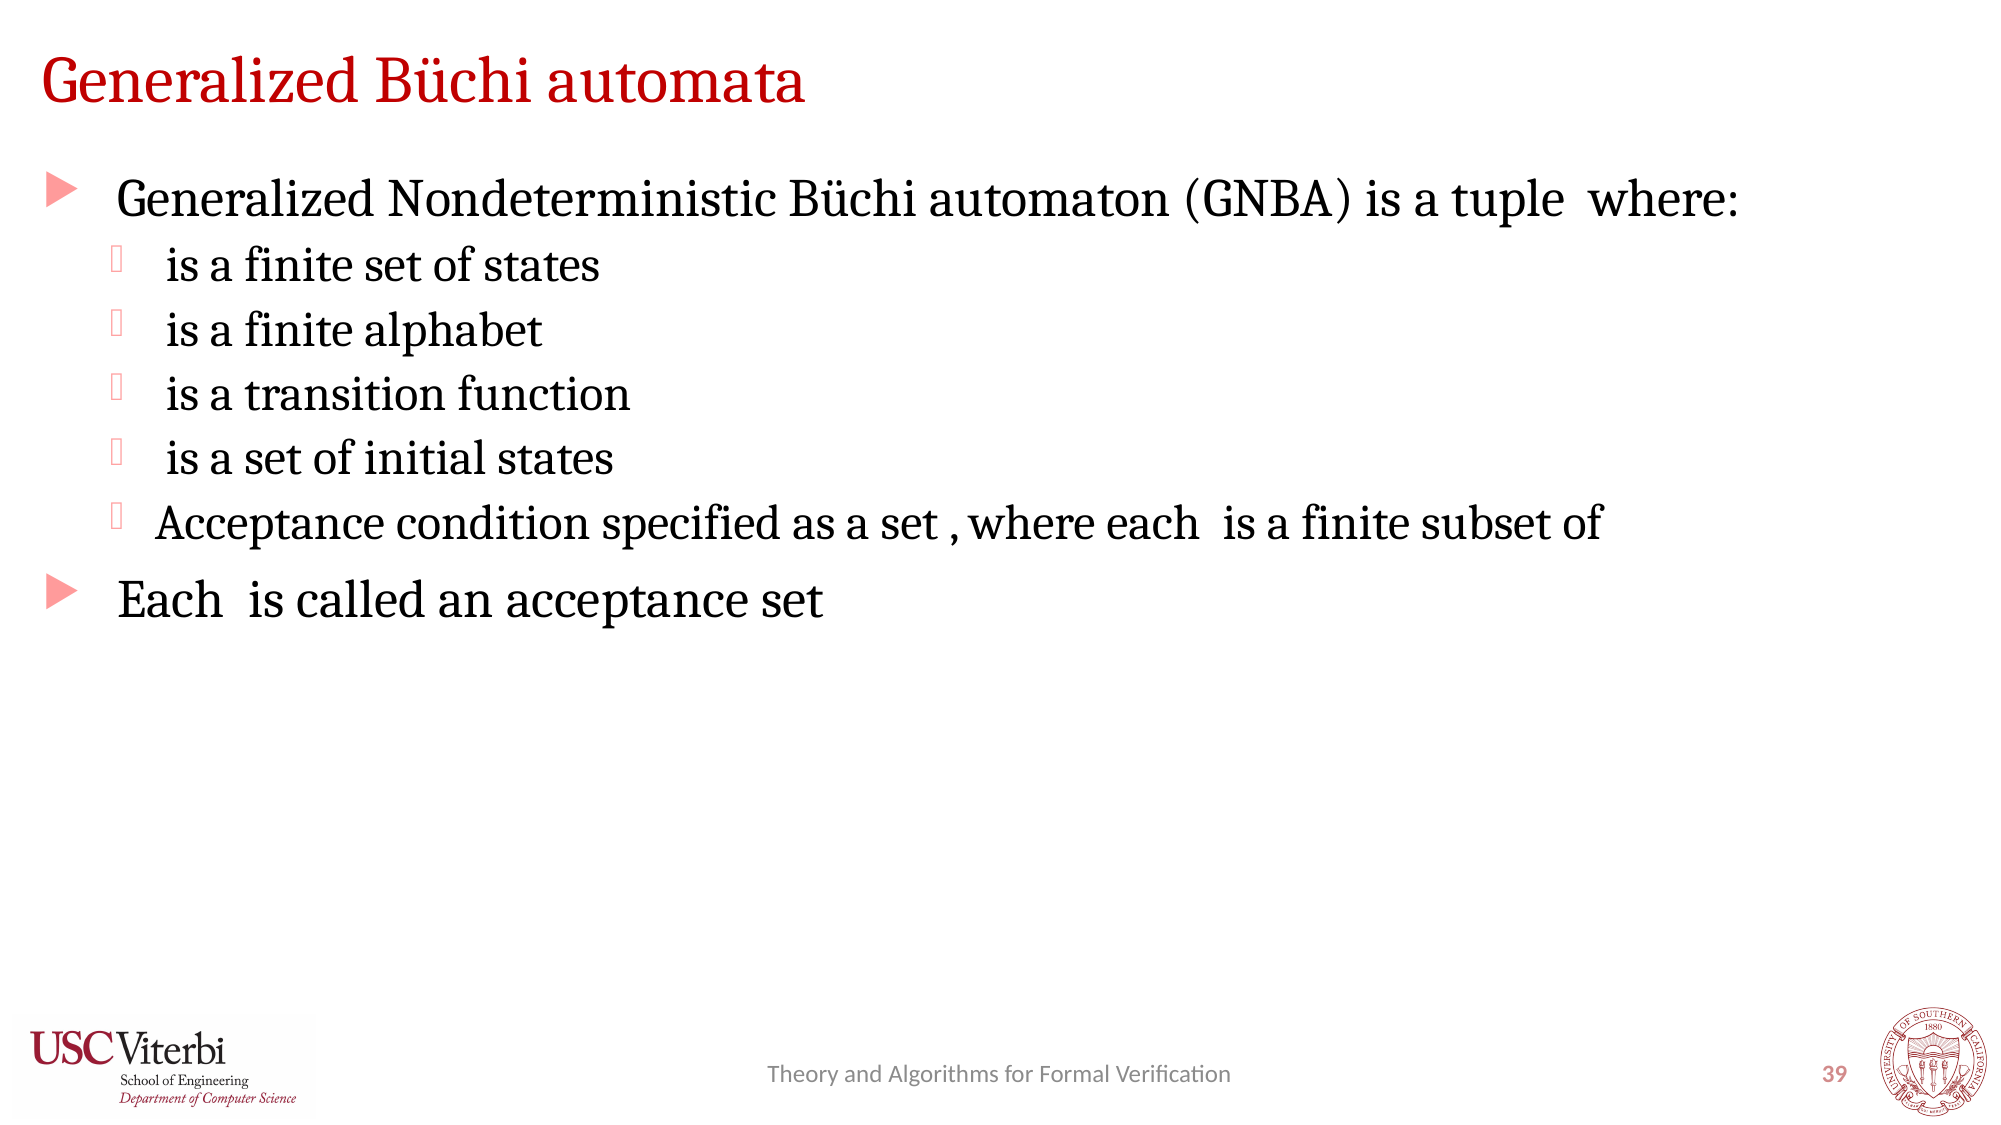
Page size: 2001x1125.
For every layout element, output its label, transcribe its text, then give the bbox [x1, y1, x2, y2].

picture [12, 1014, 316, 1119]
title Generalized Büchi automata [27, 12, 1947, 150]
footer Theory and Algorithms for Formal Verification [662, 1042, 1338, 1103]
picture [1879, 1002, 1988, 1119]
slide_number 39 [1684, 1042, 1863, 1103]
